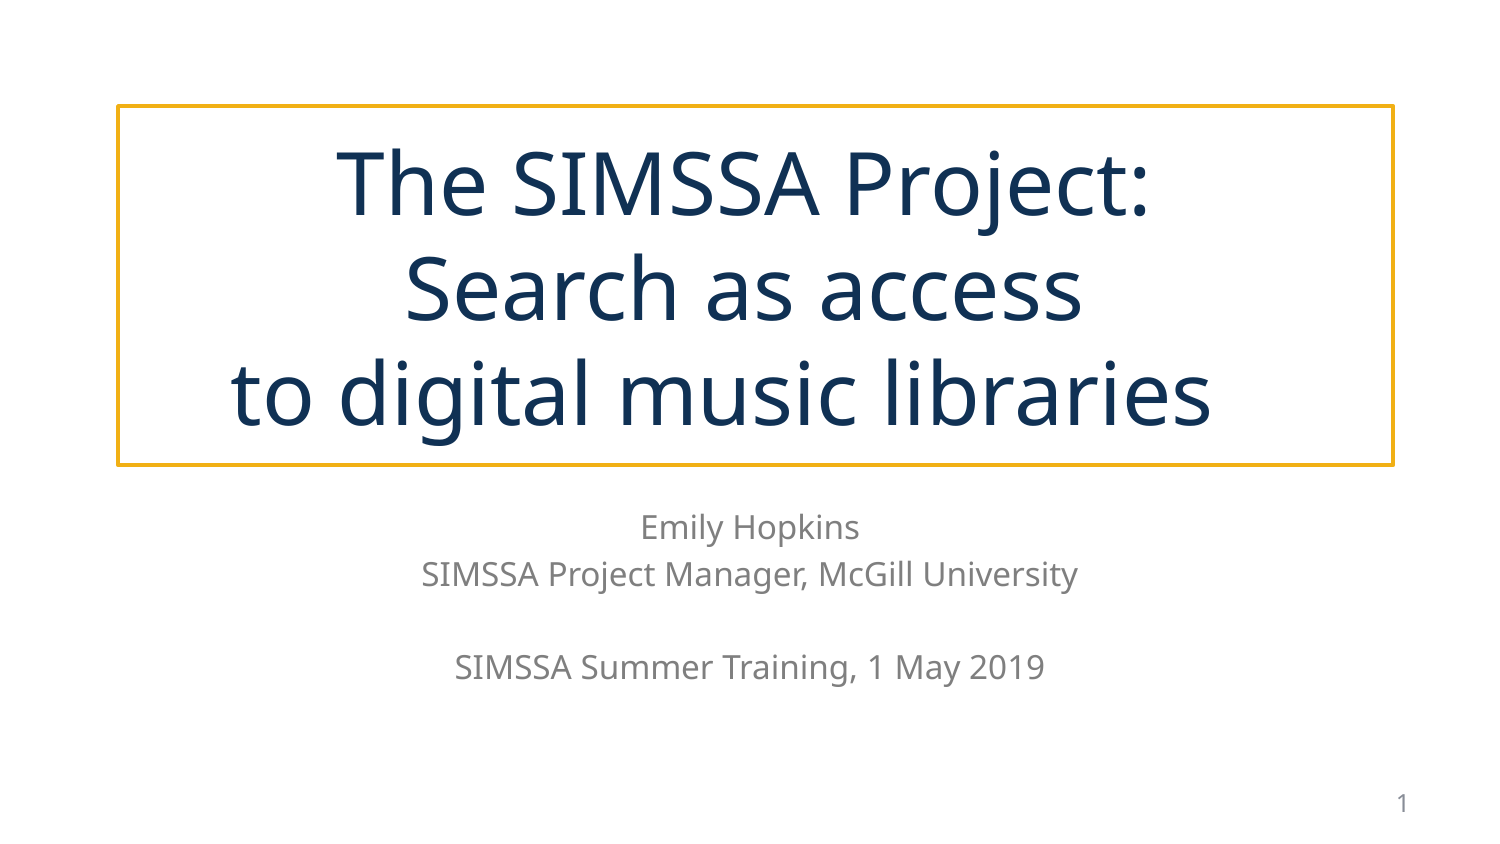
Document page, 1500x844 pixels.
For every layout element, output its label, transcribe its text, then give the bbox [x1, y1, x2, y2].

slide_number 1 [1074, 782, 1425, 827]
subtitle Emily Hopkins SIMSSA Project Manager, McGill University SIMSSA Summer Training, 1 May 2019 [225, 499, 1276, 623]
title The SIMSSA Project: Search as access to digital music libraries [118, 106, 1394, 466]
